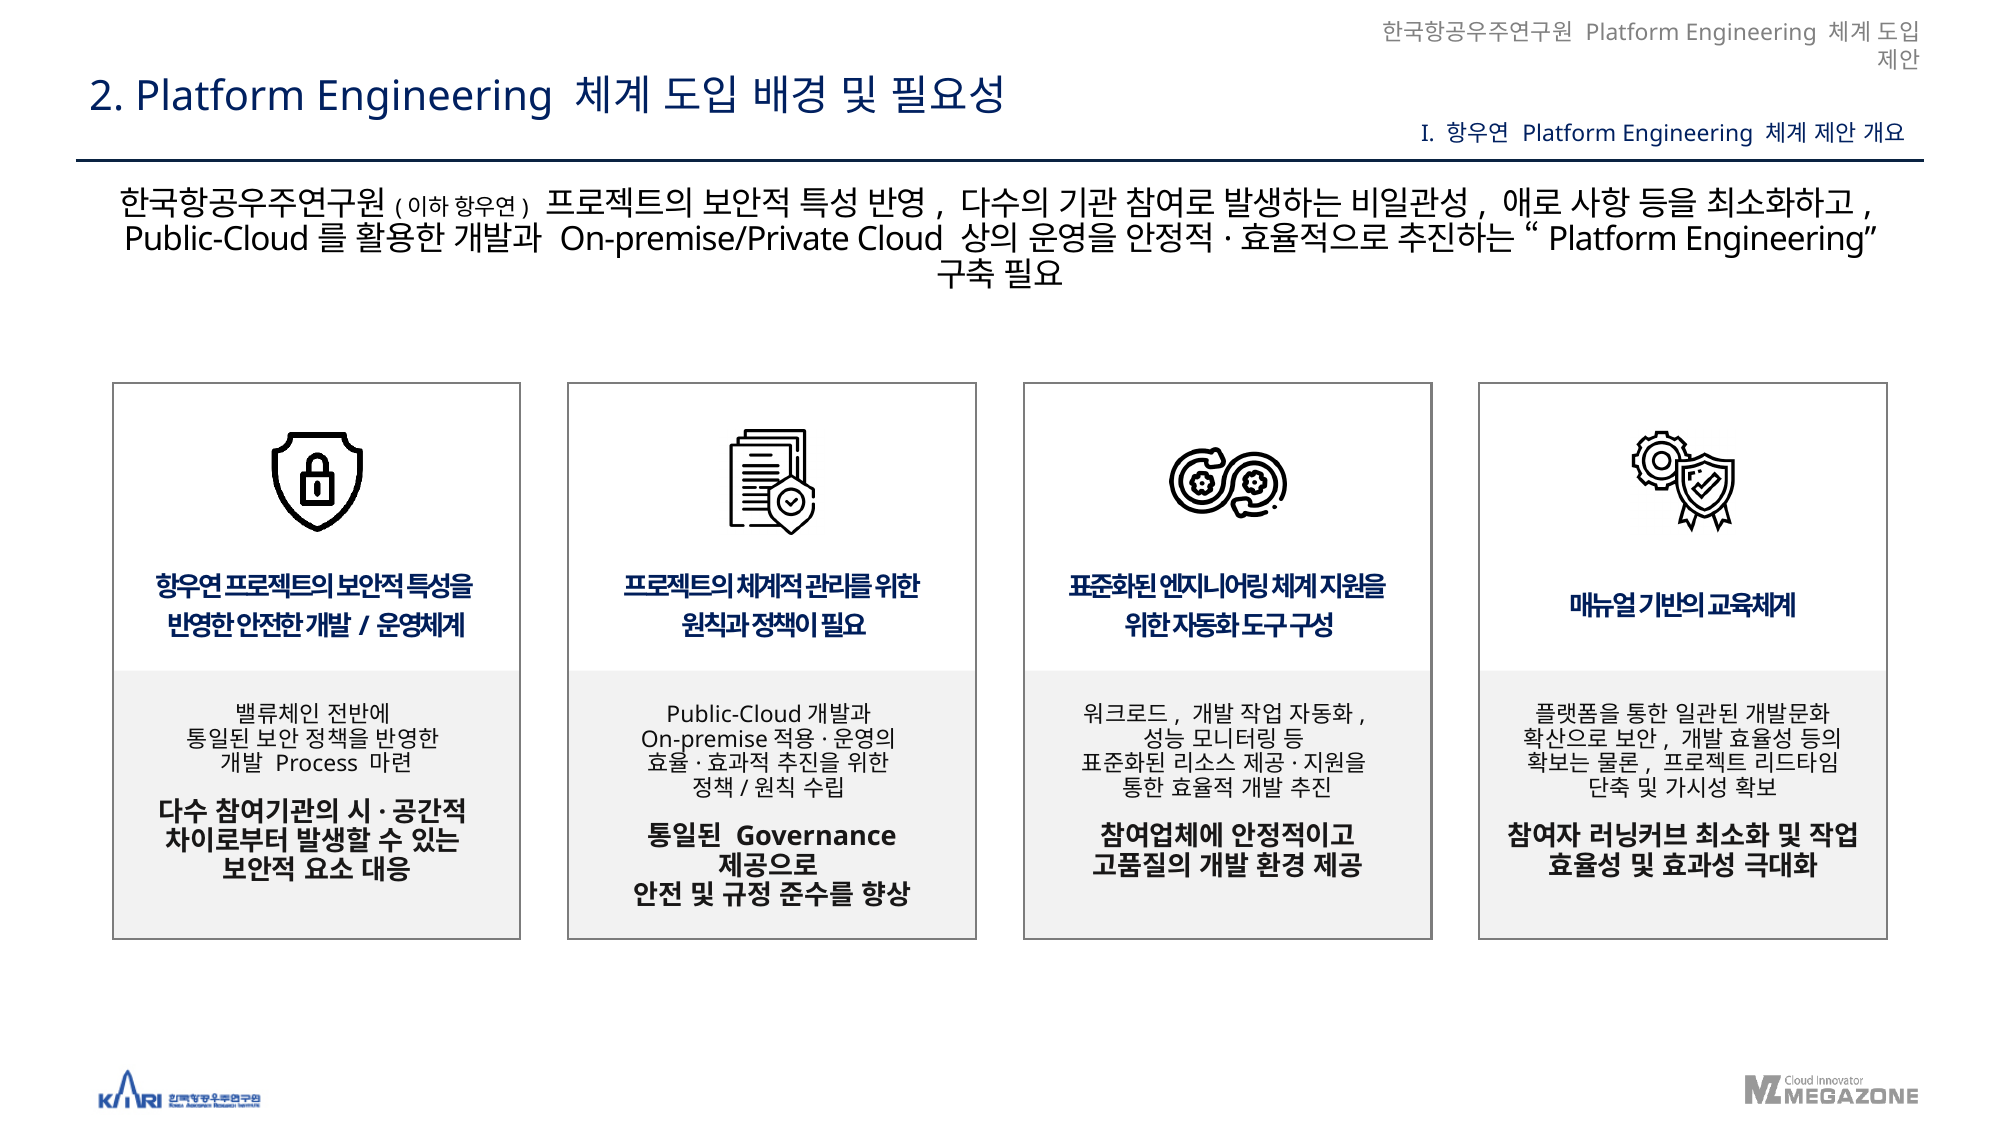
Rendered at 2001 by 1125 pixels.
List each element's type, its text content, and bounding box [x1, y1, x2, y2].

picture [1745, 1075, 1918, 1104]
text_box 한국항공우주연구원(이하 항우연) 프로젝트의 보안적 특성 반영, 다수의 기관 참여로 발생하는 비일관성, 애로 사항 등을 최소화하고, Public-Cloud를 활용한 개발과 On-premise/Private Cloud 상의 운영을 안정적·효율적으로 추진하는 “Platform Engineering” 구축 필요 [75, 178, 1925, 272]
text_box I. 항우연 Platform Engineering 체계 제안 개요 [1344, 111, 1928, 154]
picture [75, 1064, 274, 1115]
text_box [112, 383, 1888, 940]
text_box 2. Platform Engineering 체계 도입 배경 및 필요성 [89, 61, 1928, 128]
